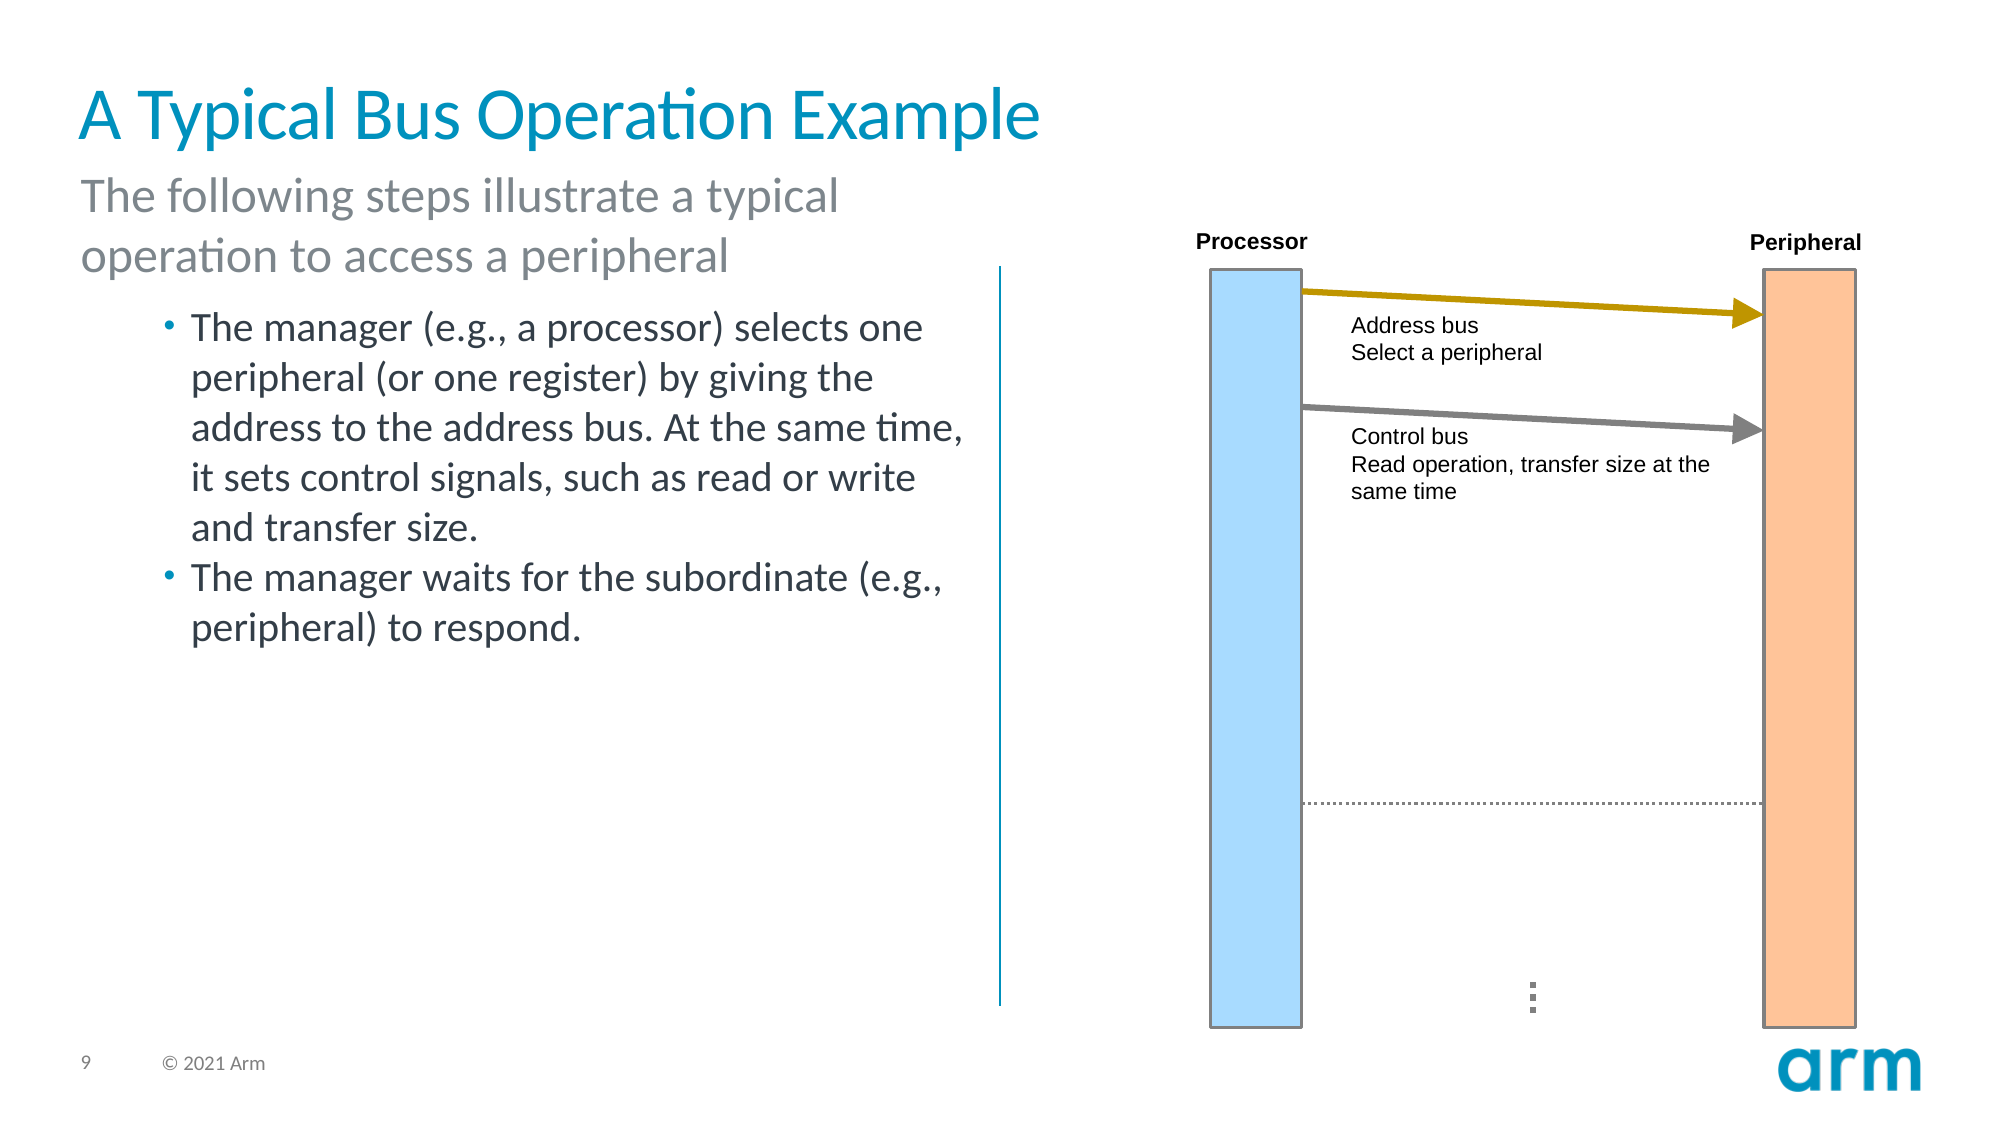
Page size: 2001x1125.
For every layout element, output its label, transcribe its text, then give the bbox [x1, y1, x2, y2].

text_box The manager (e.g., a processor) selects one peripheral (or one register) by giving the address to the address bus. At the same time, it sets control signals, such as read or write and transfer size. The manager waits for the subordinate (e.g., peripheral) to respond. [80, 292, 986, 963]
text_box Peripheral [1734, 220, 1885, 263]
text_box [1764, 269, 1856, 1028]
title A Typical Bus Operation Example [78, 78, 1922, 163]
text_box [1210, 269, 1302, 1028]
list The following steps illustrate a typical operation to access a peripheral [80, 162, 946, 279]
text_box Address bus Select a peripheral [1336, 315, 1730, 373]
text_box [1301, 406, 1765, 431]
text_box Control bus Read operation, transfer size at the same time [1336, 431, 1748, 512]
picture [1777, 1047, 1922, 1093]
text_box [1301, 291, 1765, 315]
text_box Processor [1181, 218, 1331, 262]
